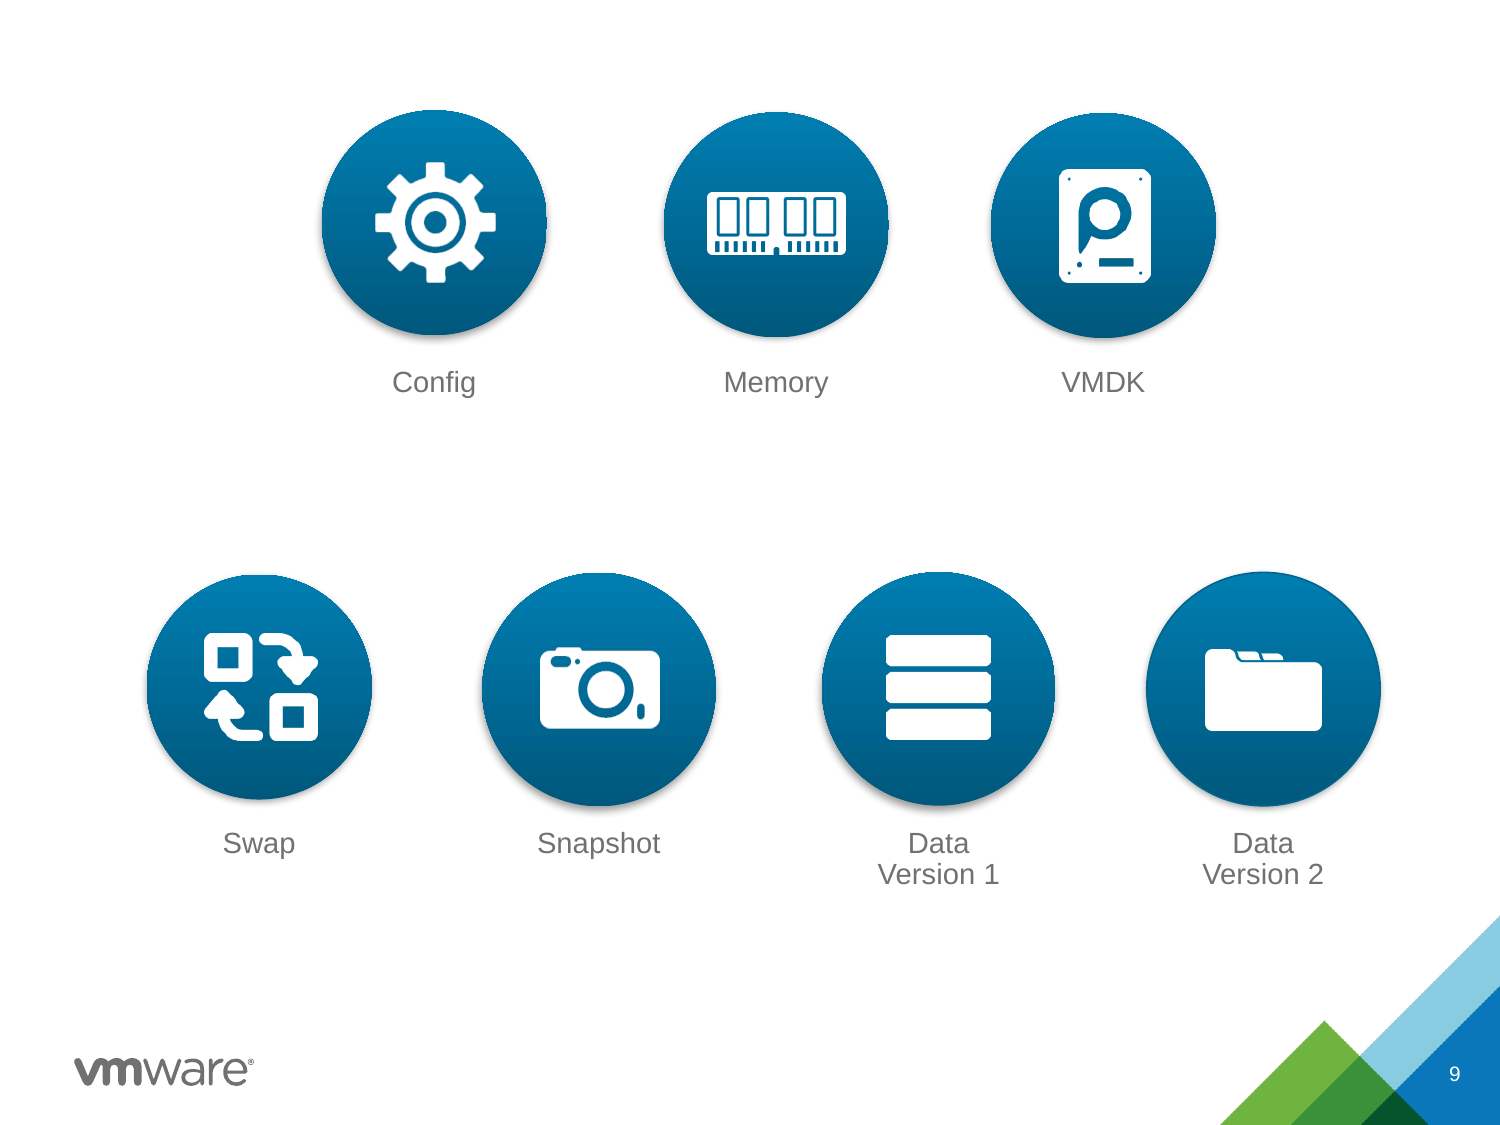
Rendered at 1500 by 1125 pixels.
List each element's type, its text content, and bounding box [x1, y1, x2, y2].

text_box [284, 72, 1239, 531]
slide_number 9 [1427, 1060, 1483, 1085]
picture [1209, 912, 1500, 1125]
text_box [123, 539, 1399, 966]
